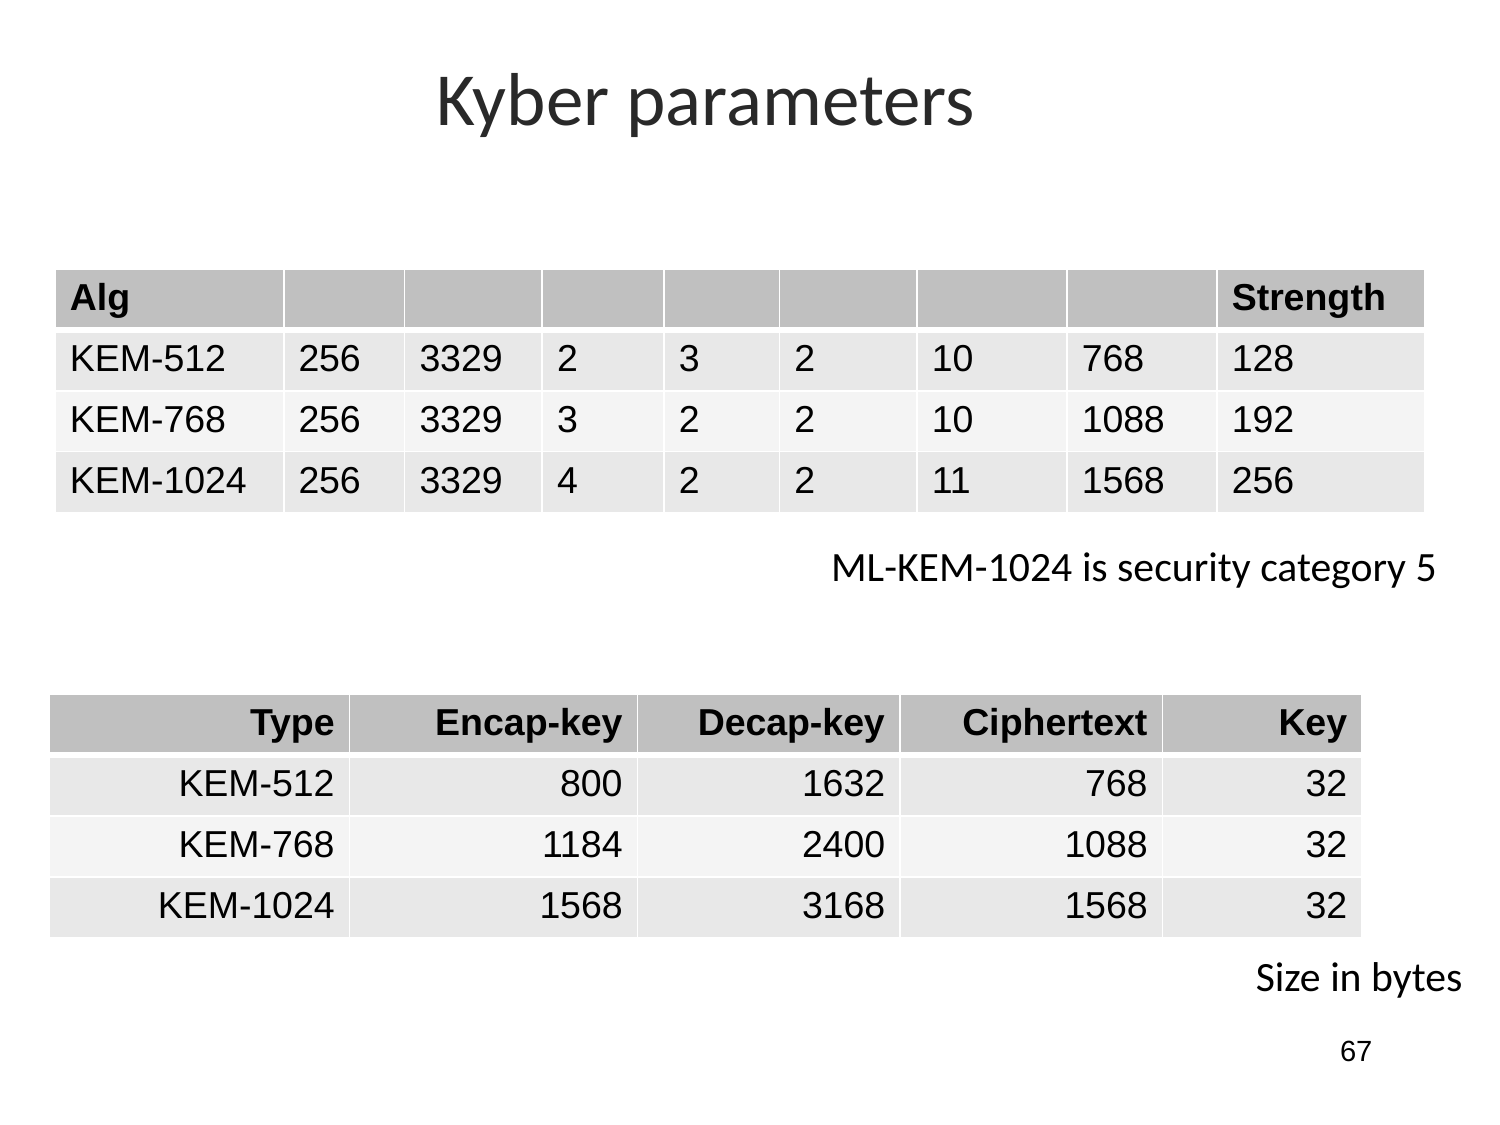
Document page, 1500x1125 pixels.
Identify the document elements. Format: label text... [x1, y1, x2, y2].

table_cell 768 [901, 758, 1162, 815]
table_cell 1568 [901, 878, 1162, 937]
table_cell 32 [1163, 878, 1361, 937]
table_cell 1184 [350, 817, 637, 876]
table_header Decap-key [638, 695, 899, 752]
table_header Type [50, 695, 349, 752]
text_box ML-KEM-1024 is security category 5 [599, 539, 1438, 615]
table_cell KEM-1024 [50, 878, 349, 937]
table_header Ciphertext [901, 695, 1162, 752]
table_cell 2400 [638, 817, 899, 876]
slide_number 67 [1074, 1025, 1388, 1101]
table_cell 800 [350, 758, 637, 815]
table_cell 1088 [901, 817, 1162, 876]
table_cell 1568 [350, 878, 637, 937]
table_cell 3168 [638, 878, 899, 937]
text_box Size in bytes [837, 949, 1463, 1025]
table_cell 32 [1163, 758, 1361, 815]
table_cell 1632 [638, 758, 899, 815]
table_header Key [1163, 695, 1361, 752]
table_cell KEM-512 [50, 758, 349, 815]
table_cell 32 [1163, 817, 1361, 876]
table_cell KEM-768 [50, 817, 349, 876]
table_header Encap-key [350, 695, 637, 752]
text_box Kyber parameters [180, 52, 1232, 150]
